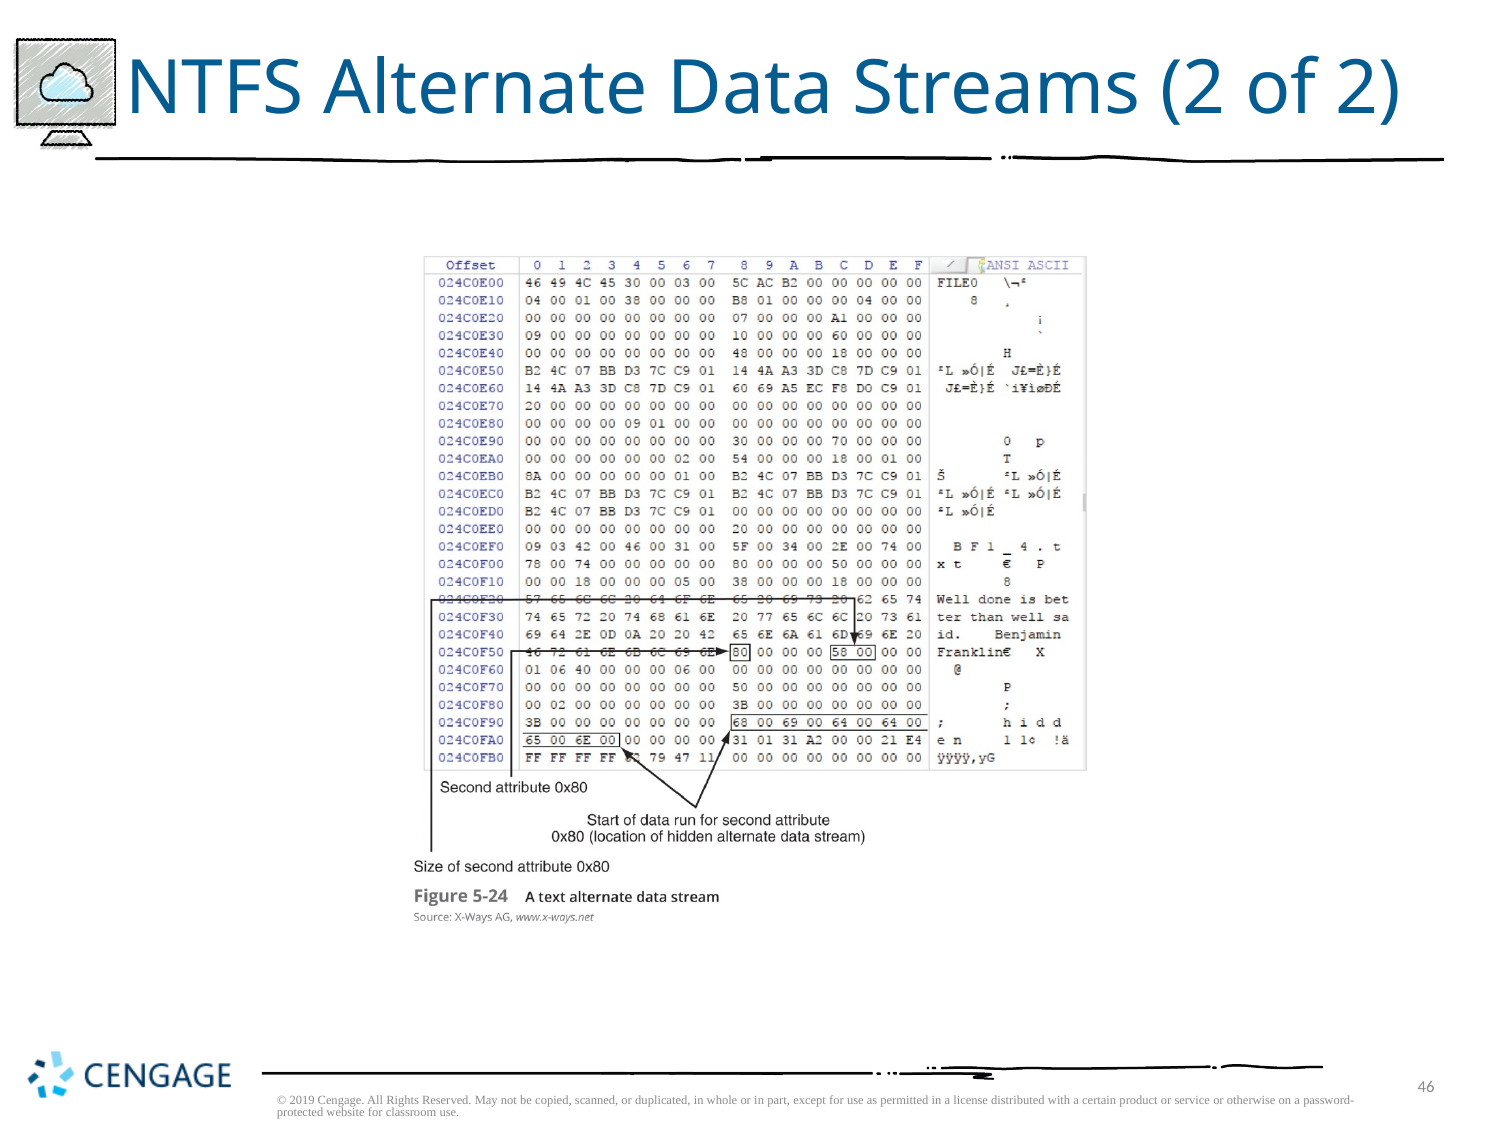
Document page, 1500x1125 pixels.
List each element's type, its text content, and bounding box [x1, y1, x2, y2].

picture [261, 1064, 1323, 1079]
picture [7, 1037, 244, 1111]
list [412, 254, 1088, 926]
title NTFS Alternate Data Streams (2 of 2) [125, 66, 1442, 116]
footer © 2019 Cengage. All Rights Reserved. May not be copied, scanned, or duplicated, in whole or in part, except for use as permitted in a license distributed with a certain product or service or otherwise on a password-protected website for classroom use. [261, 1079, 1375, 1120]
picture [95, 155, 1444, 163]
picture [12, 36, 117, 151]
slide_number 46 [1412, 1037, 1500, 1100]
